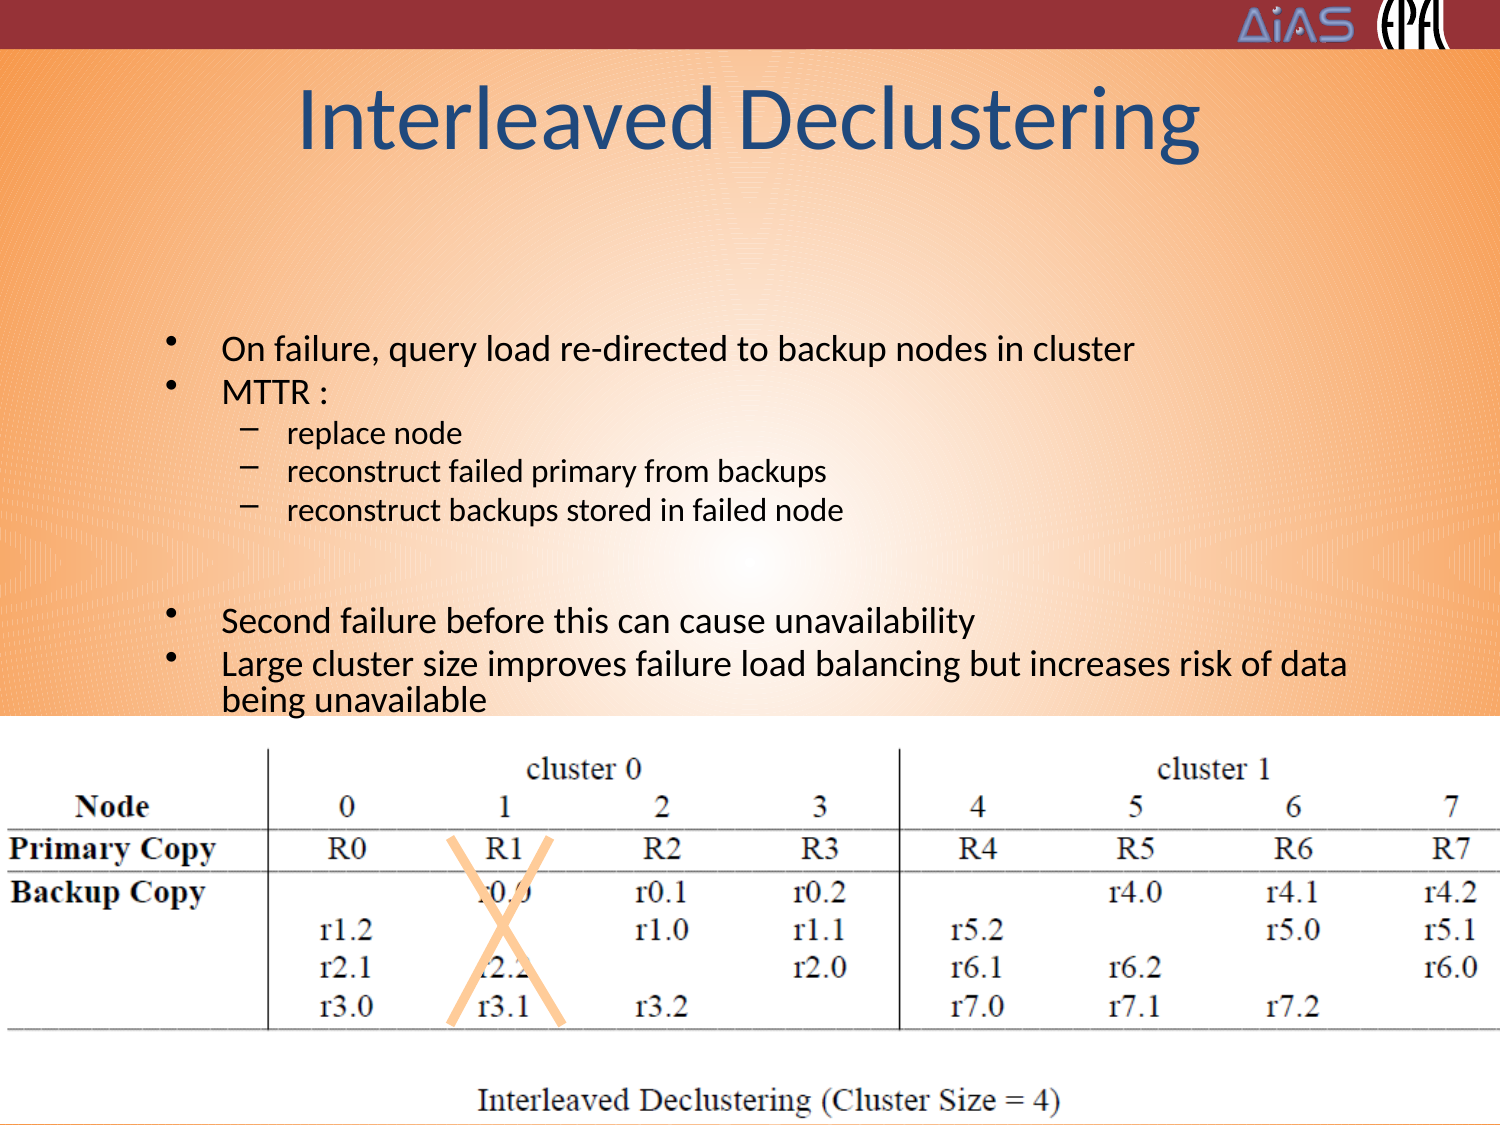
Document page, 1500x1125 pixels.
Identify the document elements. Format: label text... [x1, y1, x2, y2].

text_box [449, 837, 563, 1026]
picture [0, 716, 1500, 1124]
title Interleaved Declustering [74, 44, 1426, 176]
picture [1234, 3, 1357, 44]
list On failure, query load re-directed to backup nodes in cluster MTTR : replace node reconstruct failed primary from backups reconstruct backups stored in failed node Second failure before this can cause unavailability Large cluster size improves failure load balancing but increases risk of data being unavailable [149, 324, 1426, 713]
